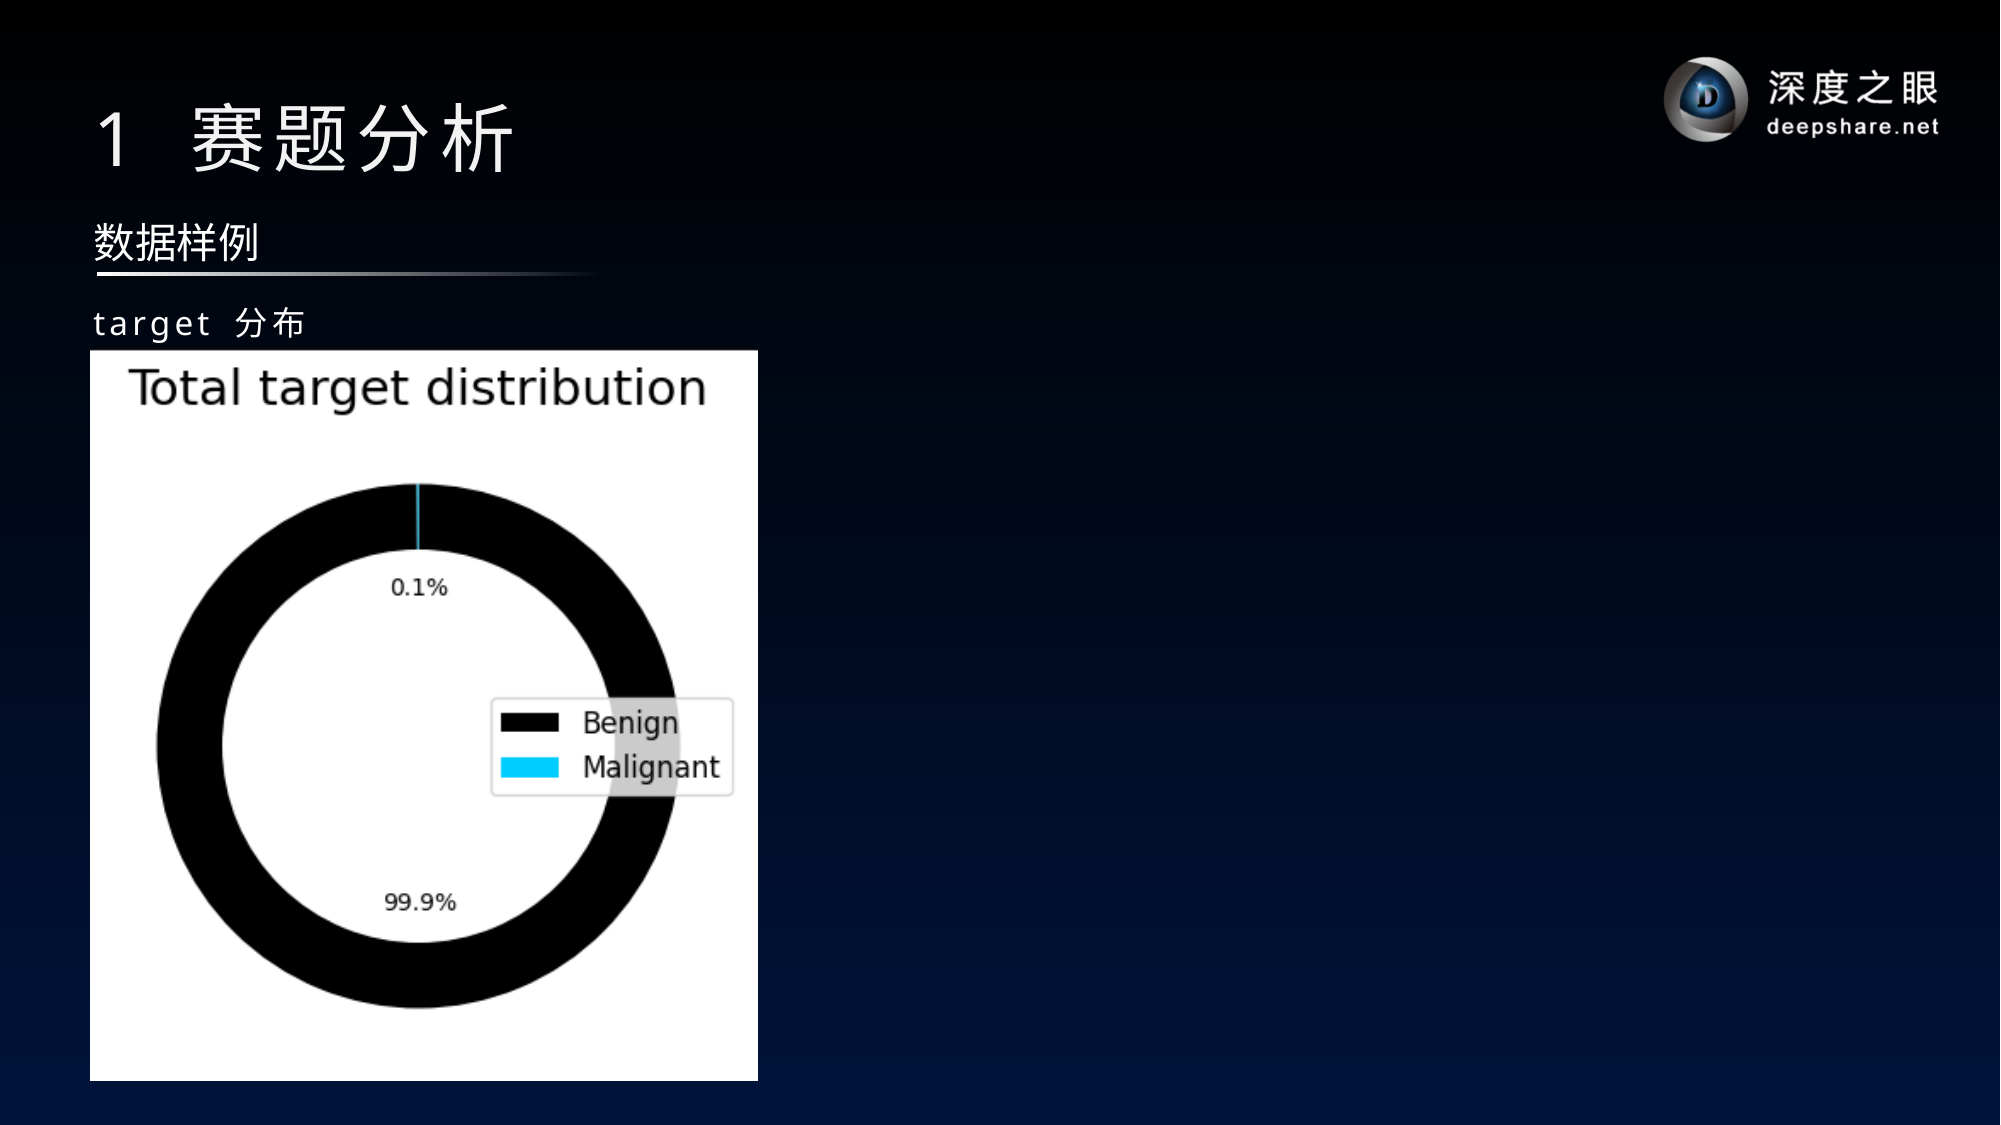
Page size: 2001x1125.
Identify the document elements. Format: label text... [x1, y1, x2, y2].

title 1 赛题分析 [78, 94, 1192, 192]
picture [1644, 37, 1945, 163]
picture [90, 349, 758, 1081]
list target 分布 [78, 290, 2000, 351]
subtitle 数据样例 [78, 209, 813, 270]
